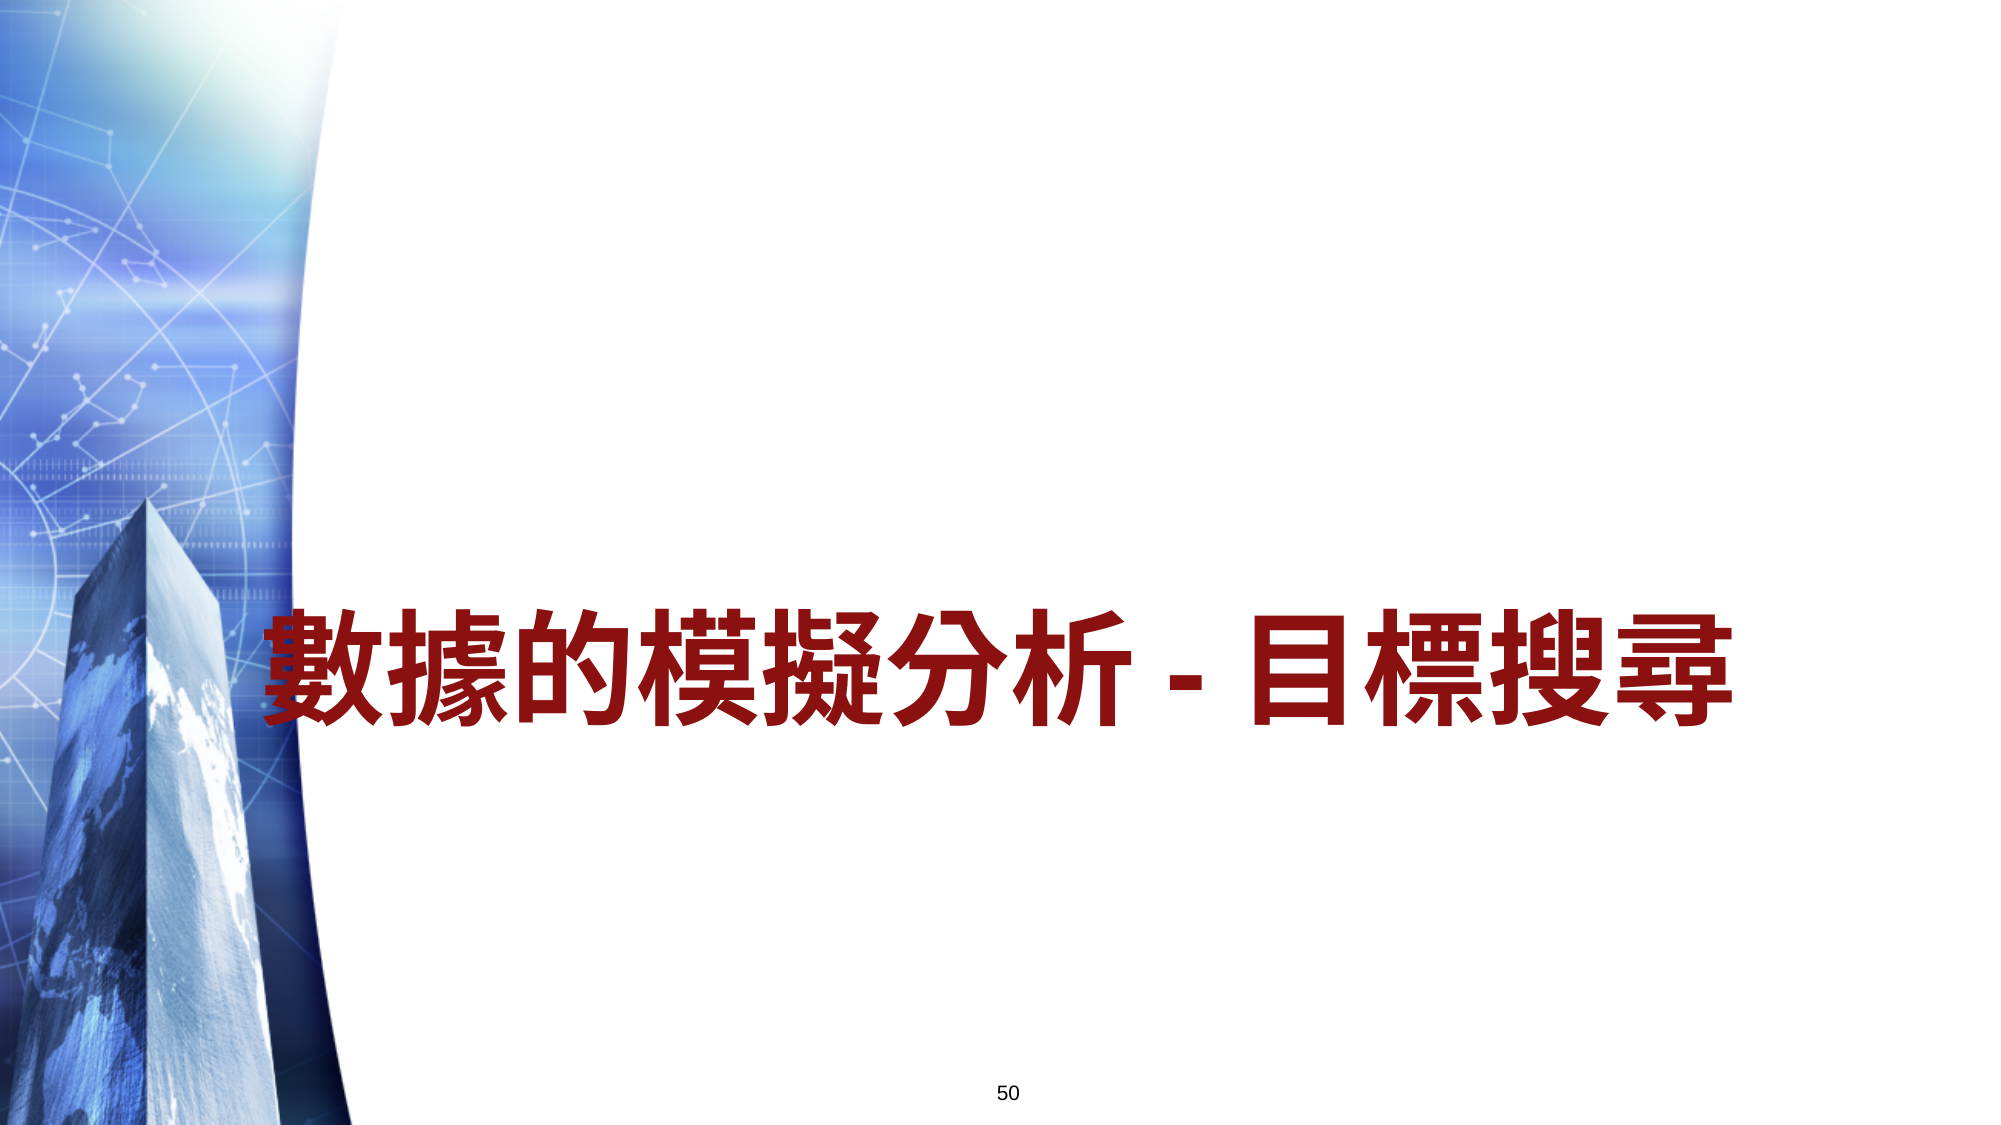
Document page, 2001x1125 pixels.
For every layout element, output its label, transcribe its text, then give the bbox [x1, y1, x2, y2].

picture [0, 0, 400, 1125]
title 數據的模擬分析-目標搜尋 [136, 280, 1862, 749]
slide_number 50 [916, 1071, 1100, 1115]
